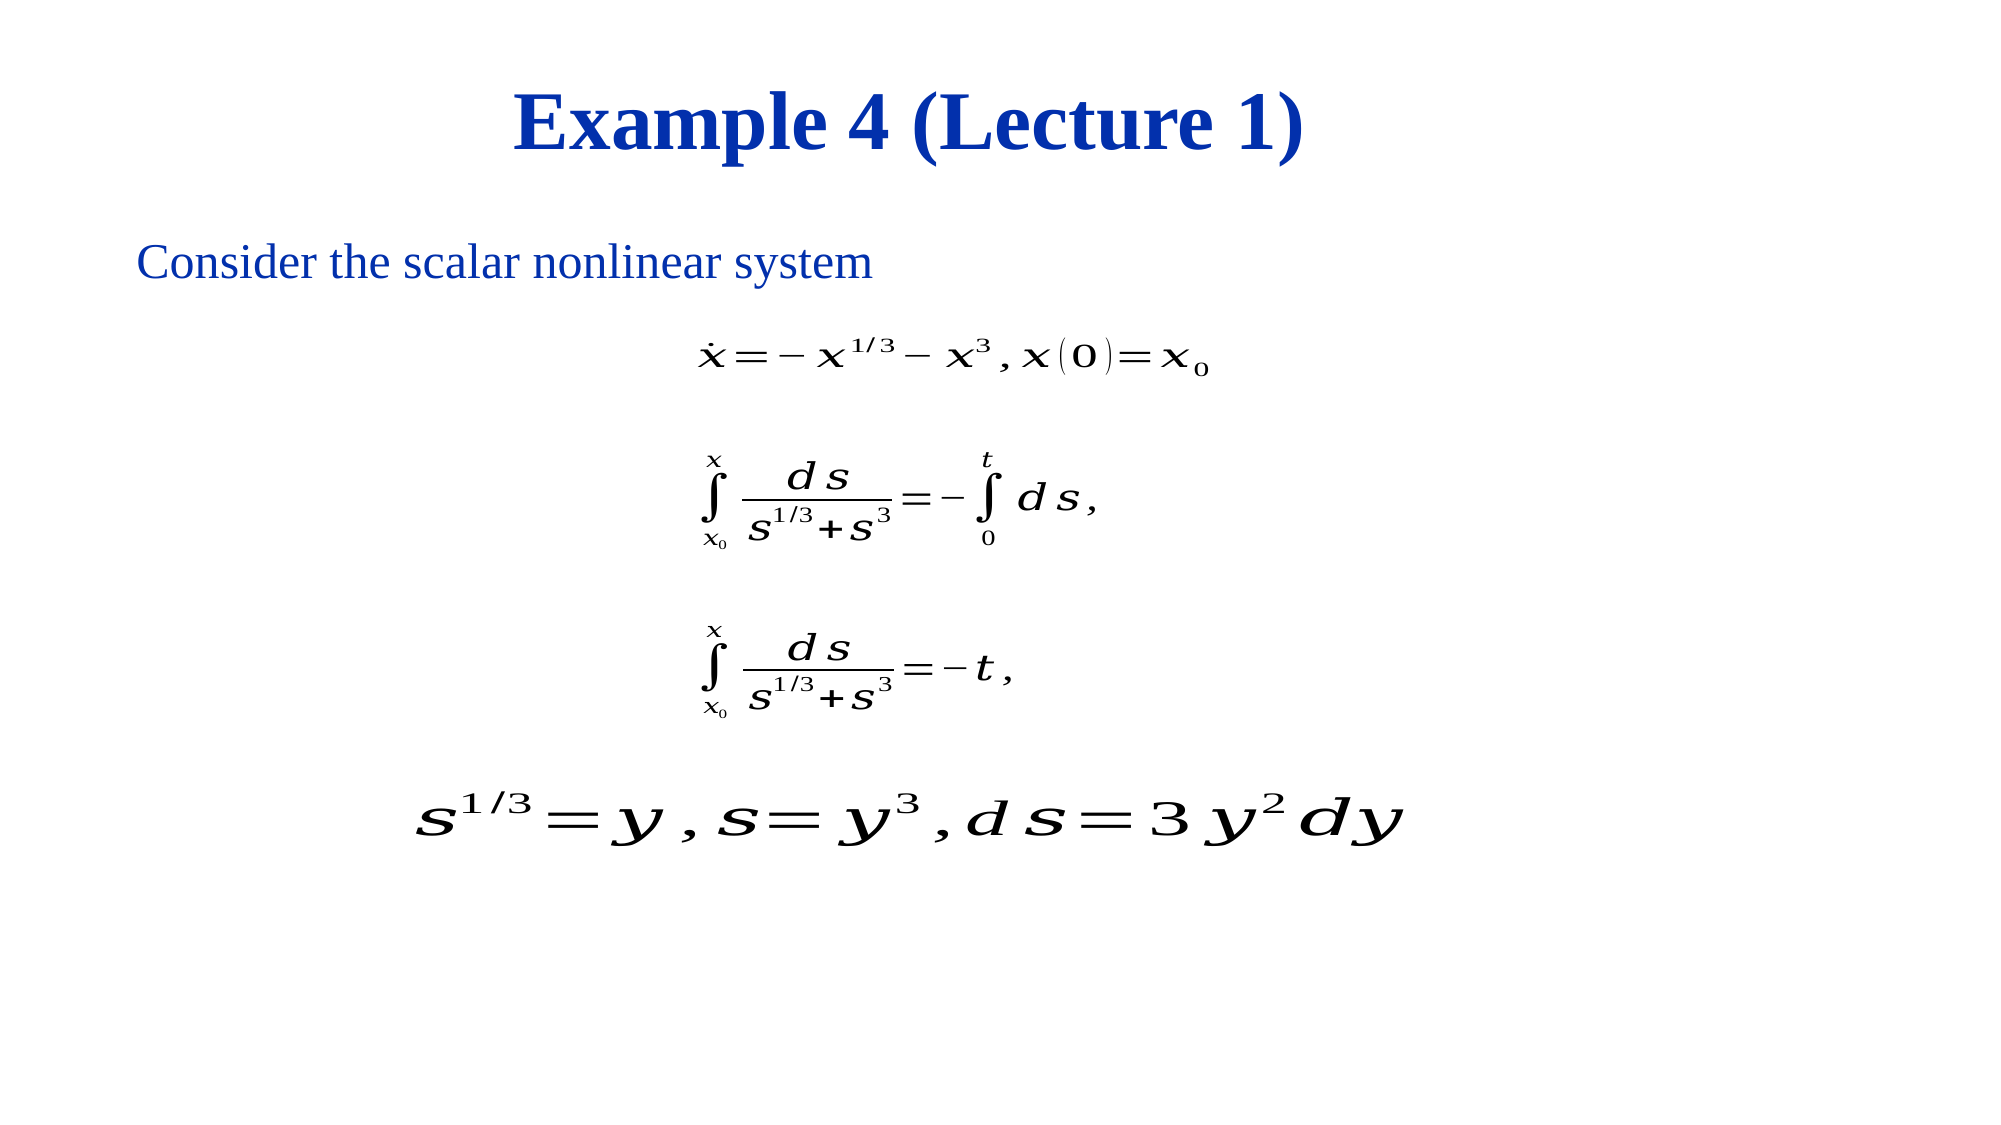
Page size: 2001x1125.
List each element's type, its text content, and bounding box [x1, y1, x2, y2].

text_box Consider the scalar nonlinear system [121, 225, 1158, 293]
text_box Example 4 (Lecture 1) [391, 50, 1428, 183]
